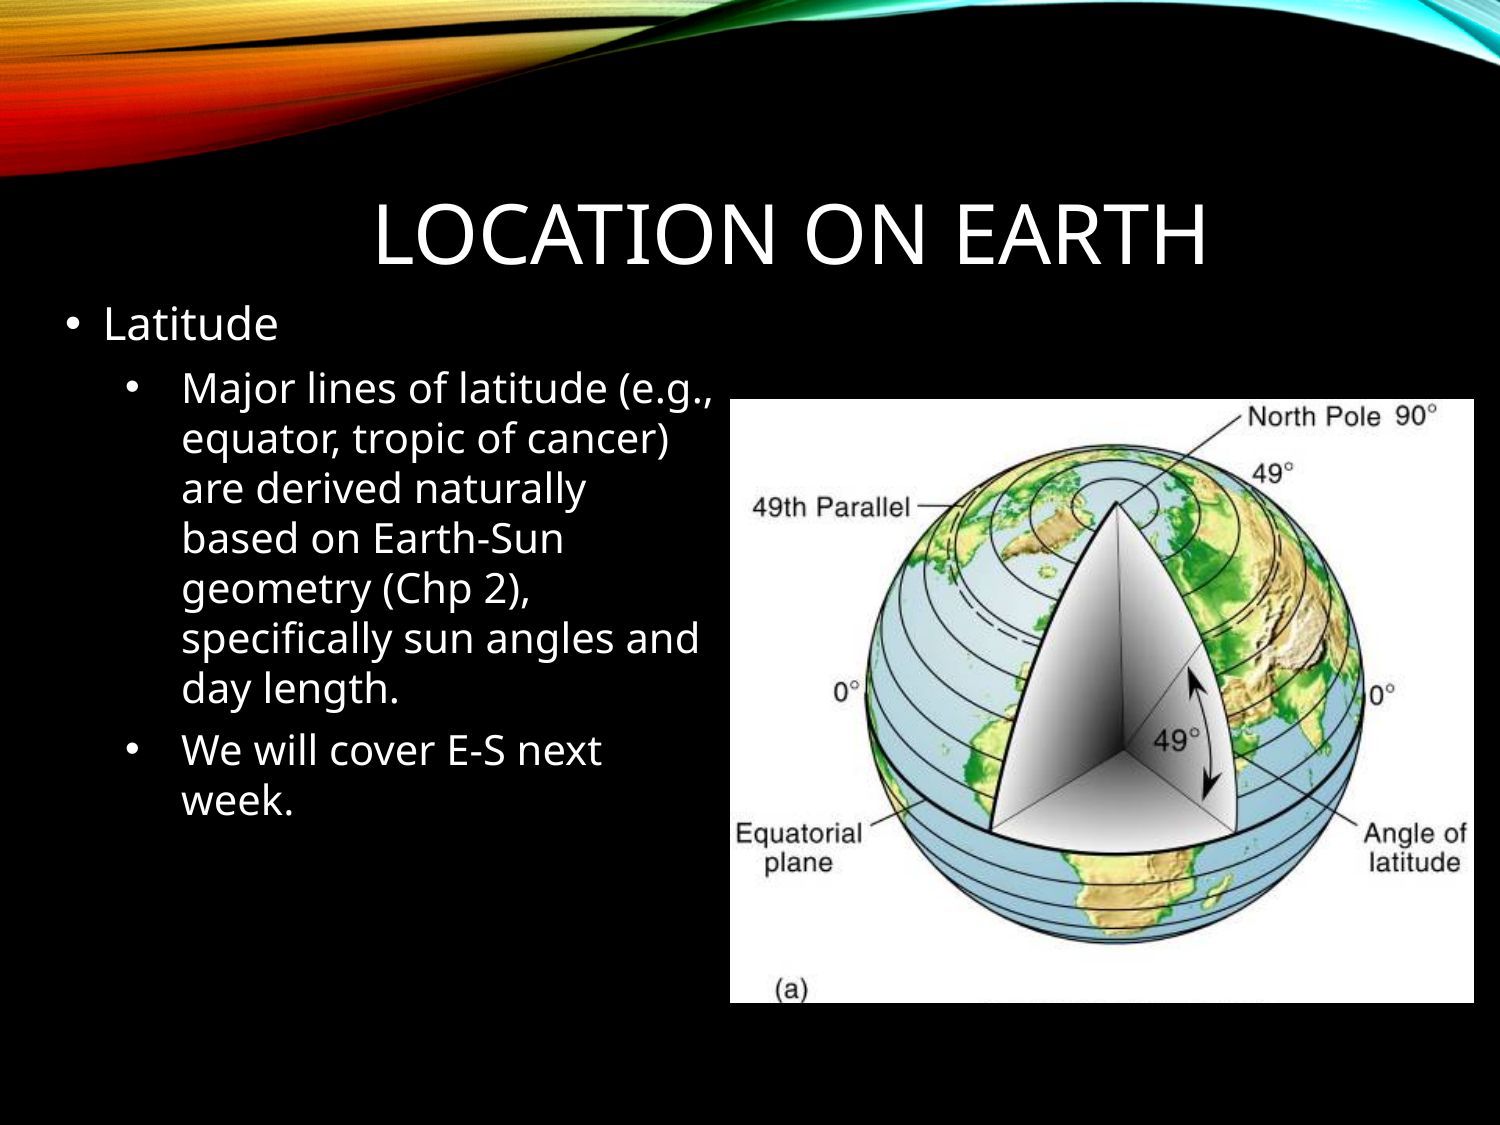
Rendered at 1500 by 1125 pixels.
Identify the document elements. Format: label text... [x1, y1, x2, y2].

picture [729, 399, 1474, 1003]
list Latitude Major lines of latitude (e.g., equator, tropic of cancer) are derived naturally based on Earth-Sun geometry (Chp 2), specifically sun angles and day length. We will cover E-S next week. [50, 287, 731, 1025]
picture [0, 0, 1500, 178]
title Location on Earth [356, 125, 1403, 338]
